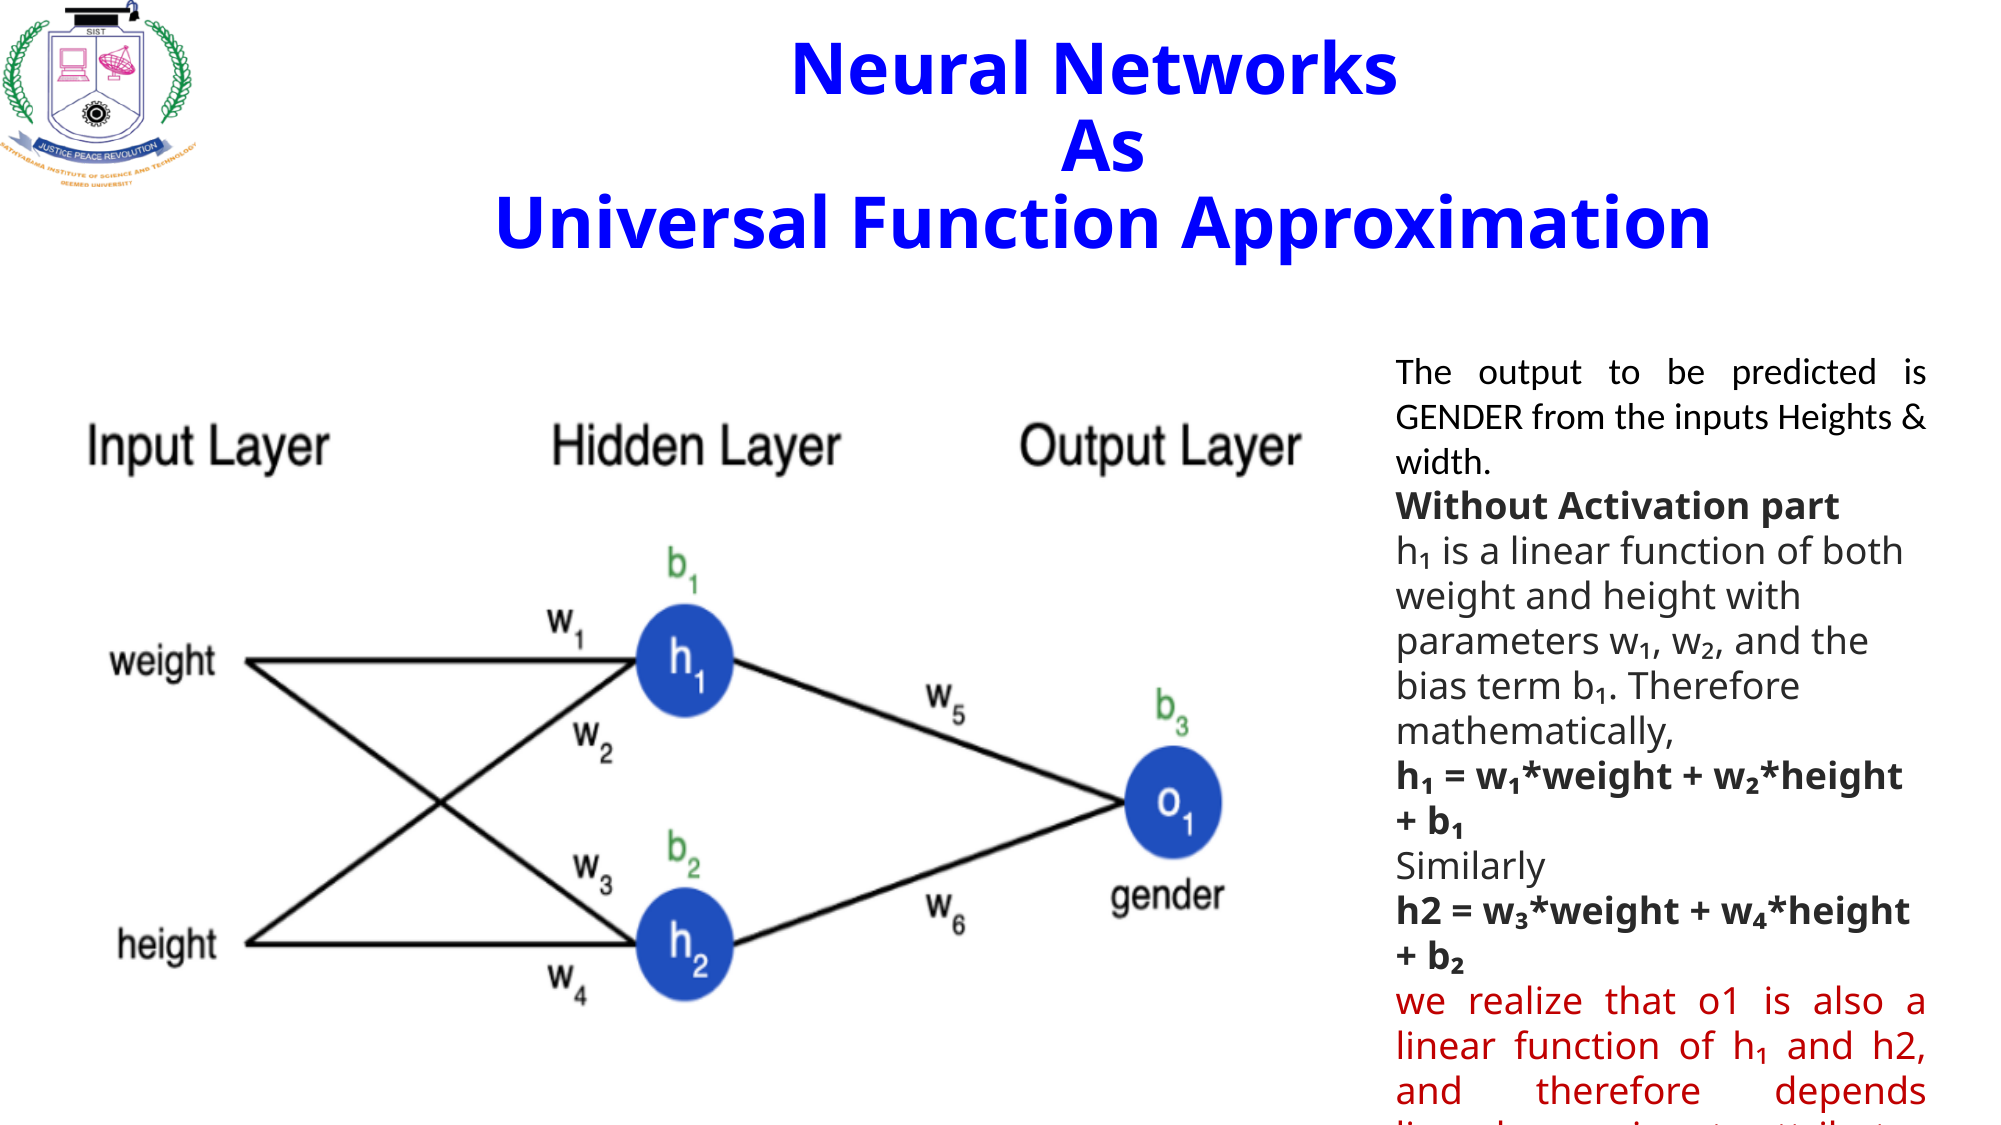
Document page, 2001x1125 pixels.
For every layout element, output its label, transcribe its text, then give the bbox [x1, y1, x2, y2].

picture [40, 389, 1381, 1047]
text_box The output to be predicted is GENDER from the inputs Heights & width. Without Activation part h₁ is a linear function of both weight and height with parameters w₁, w₂, and the bias term b₁. Therefore mathematically, h₁ = w₁*weight + w₂*height + b₁ Similarly h2 = w₃*weight + w₄*height + b₂ we realize that o1 is also a linear function of h₁ and h2, and therefore depends linearly on input attributes weight and height as well. [1380, 340, 1943, 1125]
picture [0, 0, 196, 187]
text_box Neural Networks As Universal Function Approximation [240, 24, 1967, 273]
